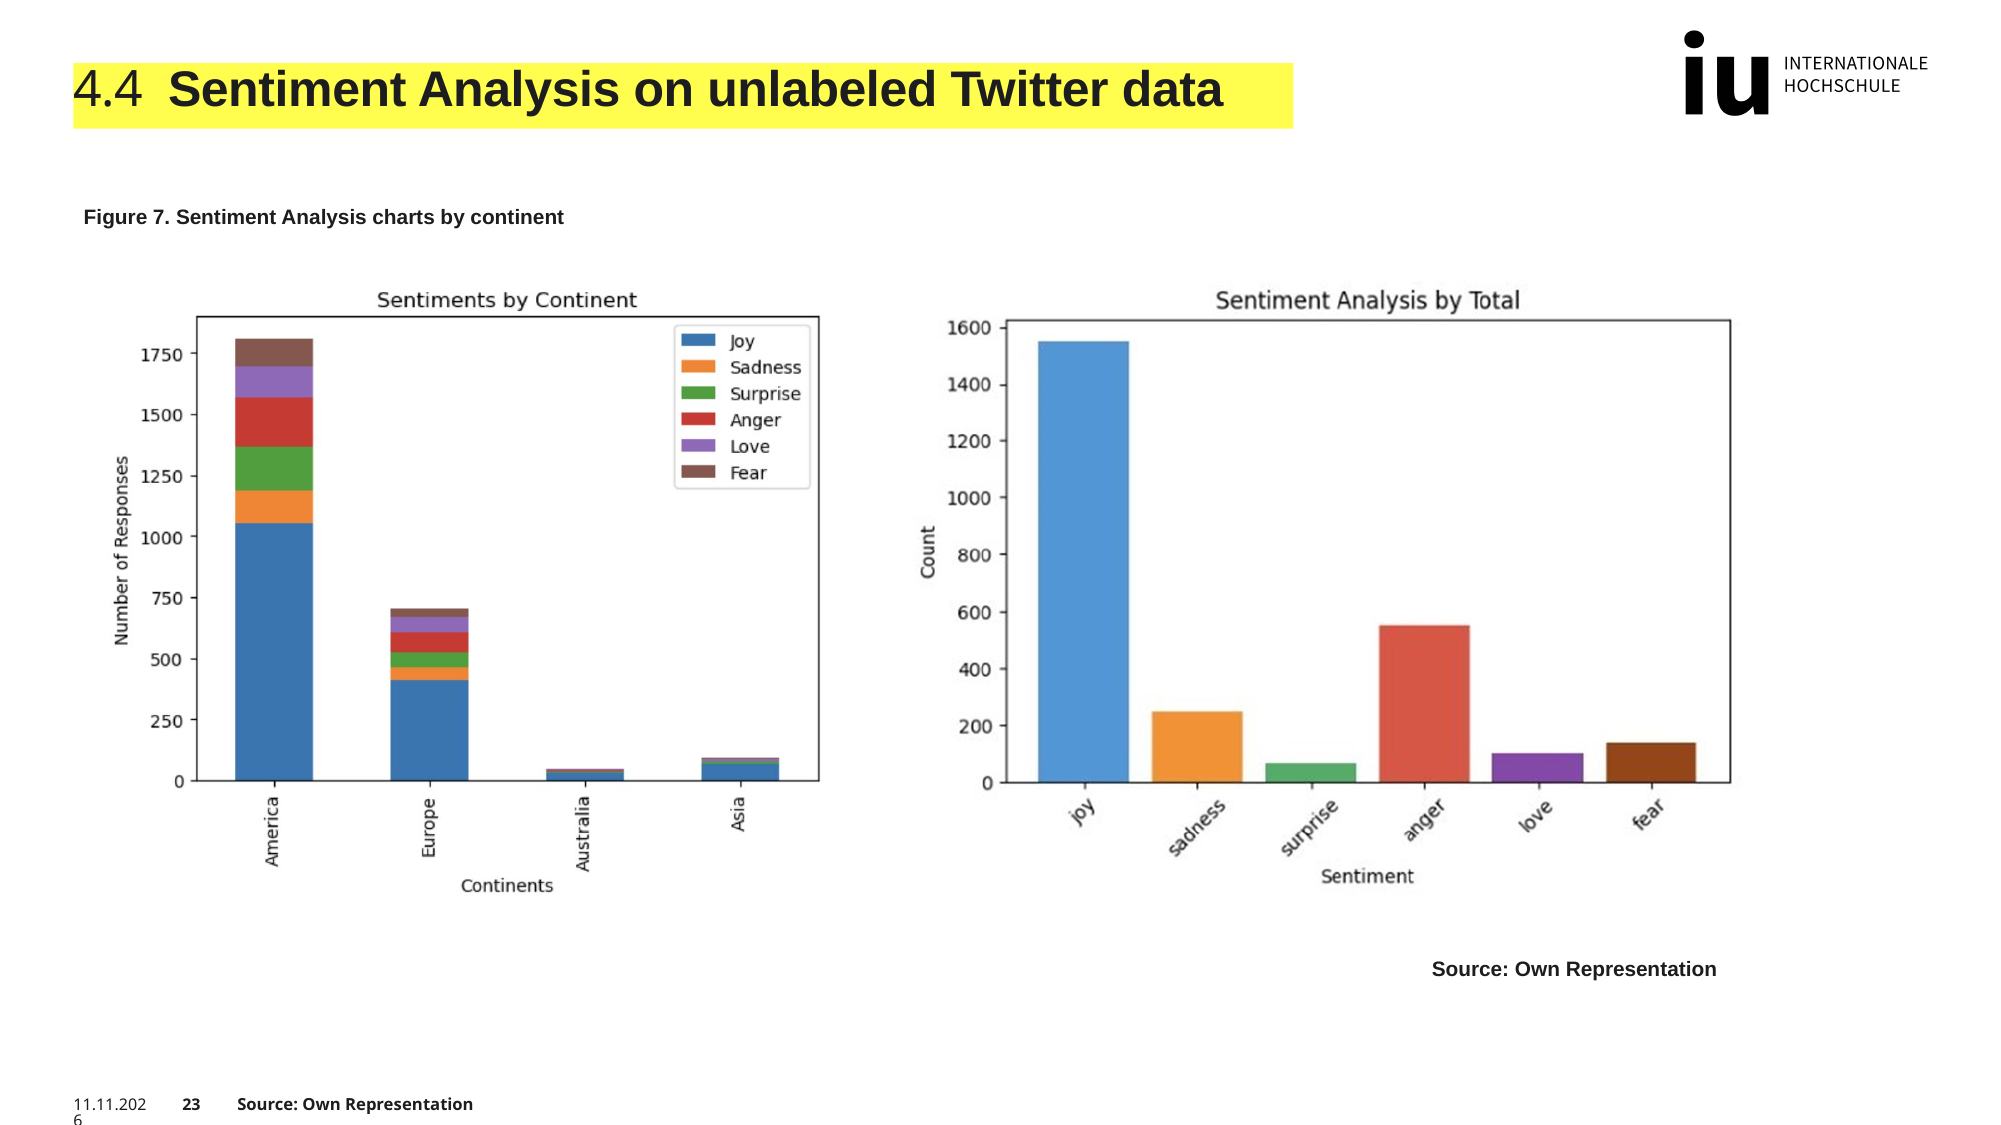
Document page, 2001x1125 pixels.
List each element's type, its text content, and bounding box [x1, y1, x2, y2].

text_box Source: Own Representation [1417, 948, 1748, 989]
slide_number 23 [157, 1093, 226, 1116]
title 4.4 Sentiment Analysis on unlabeled Twitter data [73, 63, 1294, 129]
picture [1628, 0, 1985, 172]
picture [69, 275, 847, 903]
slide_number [73, 1093, 151, 1116]
footer Source: Own Representation [237, 1093, 1956, 1116]
text_box Figure 7. Sentiment Analysis charts by continent [69, 199, 635, 237]
picture [911, 269, 1767, 903]
